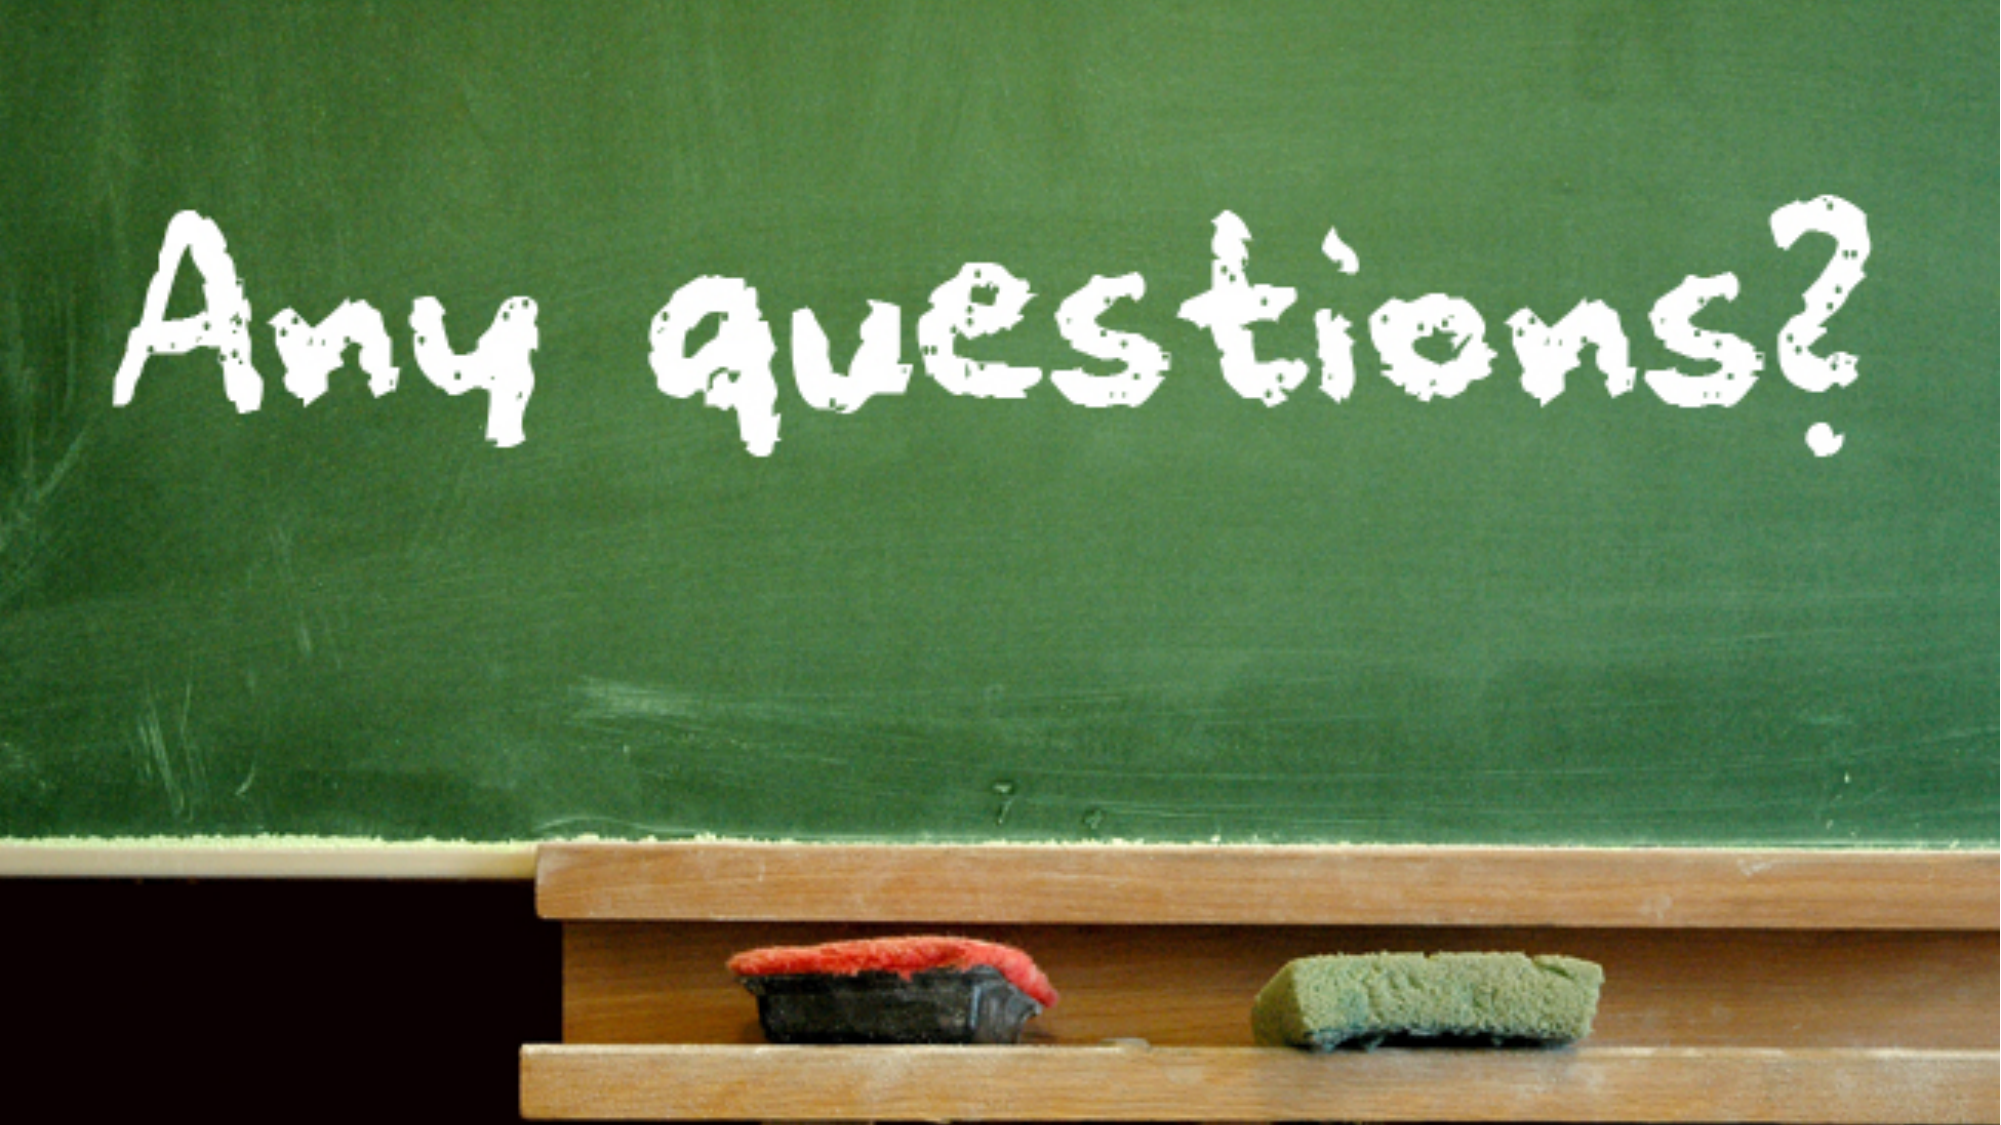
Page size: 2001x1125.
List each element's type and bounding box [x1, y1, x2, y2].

list [0, 0, 2000, 1125]
